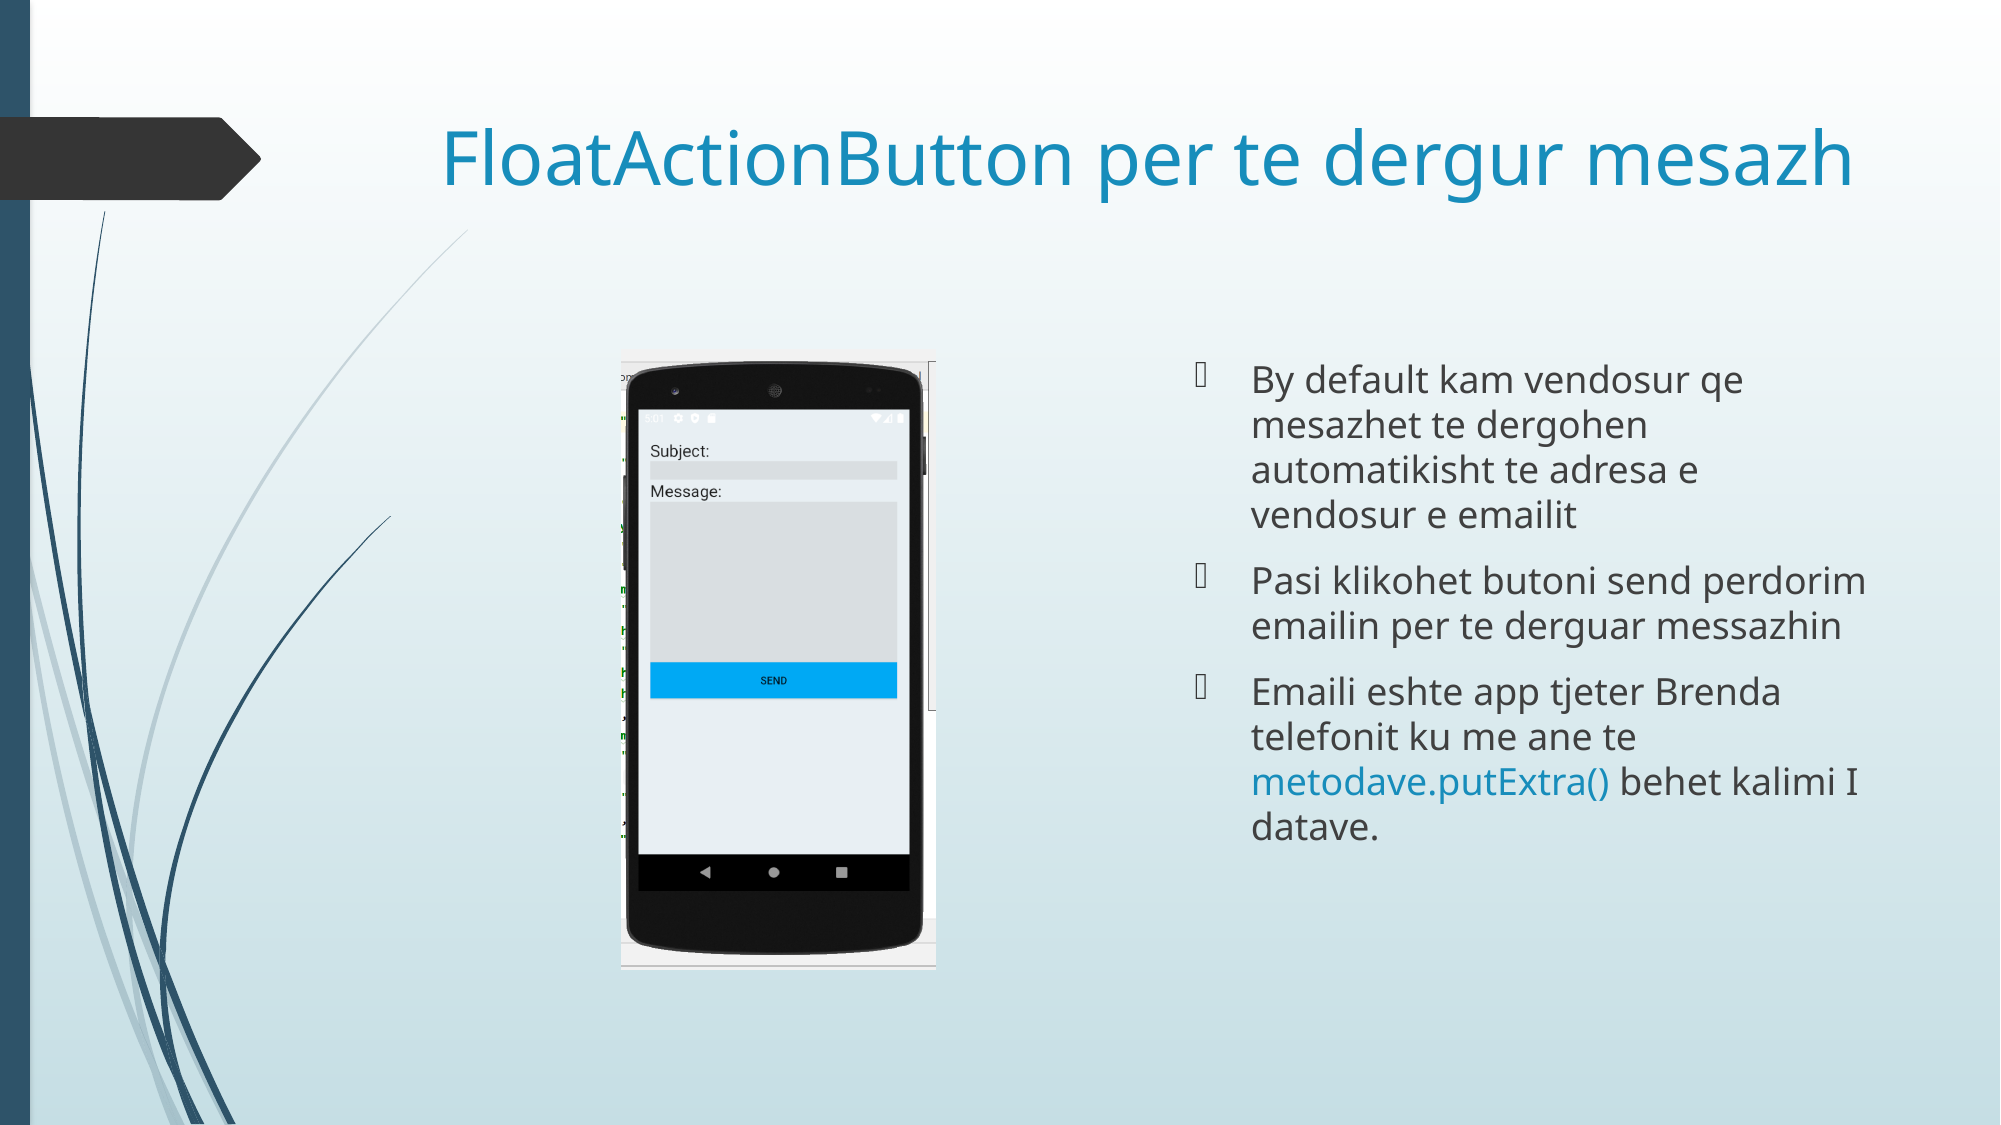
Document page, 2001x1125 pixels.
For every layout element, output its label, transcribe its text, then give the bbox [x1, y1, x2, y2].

list By default kam vendosur qe mesazhet te dergohen automatikisht te adresa e vendosur e emailit Pasi klikohet butoni send perdorim emailin per te derguar messazhin Emaili eshte app tjeter Brenda telefonit ku me ane te metodave.putExtra() behet kalimi I datave. [1179, 348, 1888, 969]
title FloatActionButton per te dergur mesazh [425, 102, 1888, 313]
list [621, 349, 936, 971]
